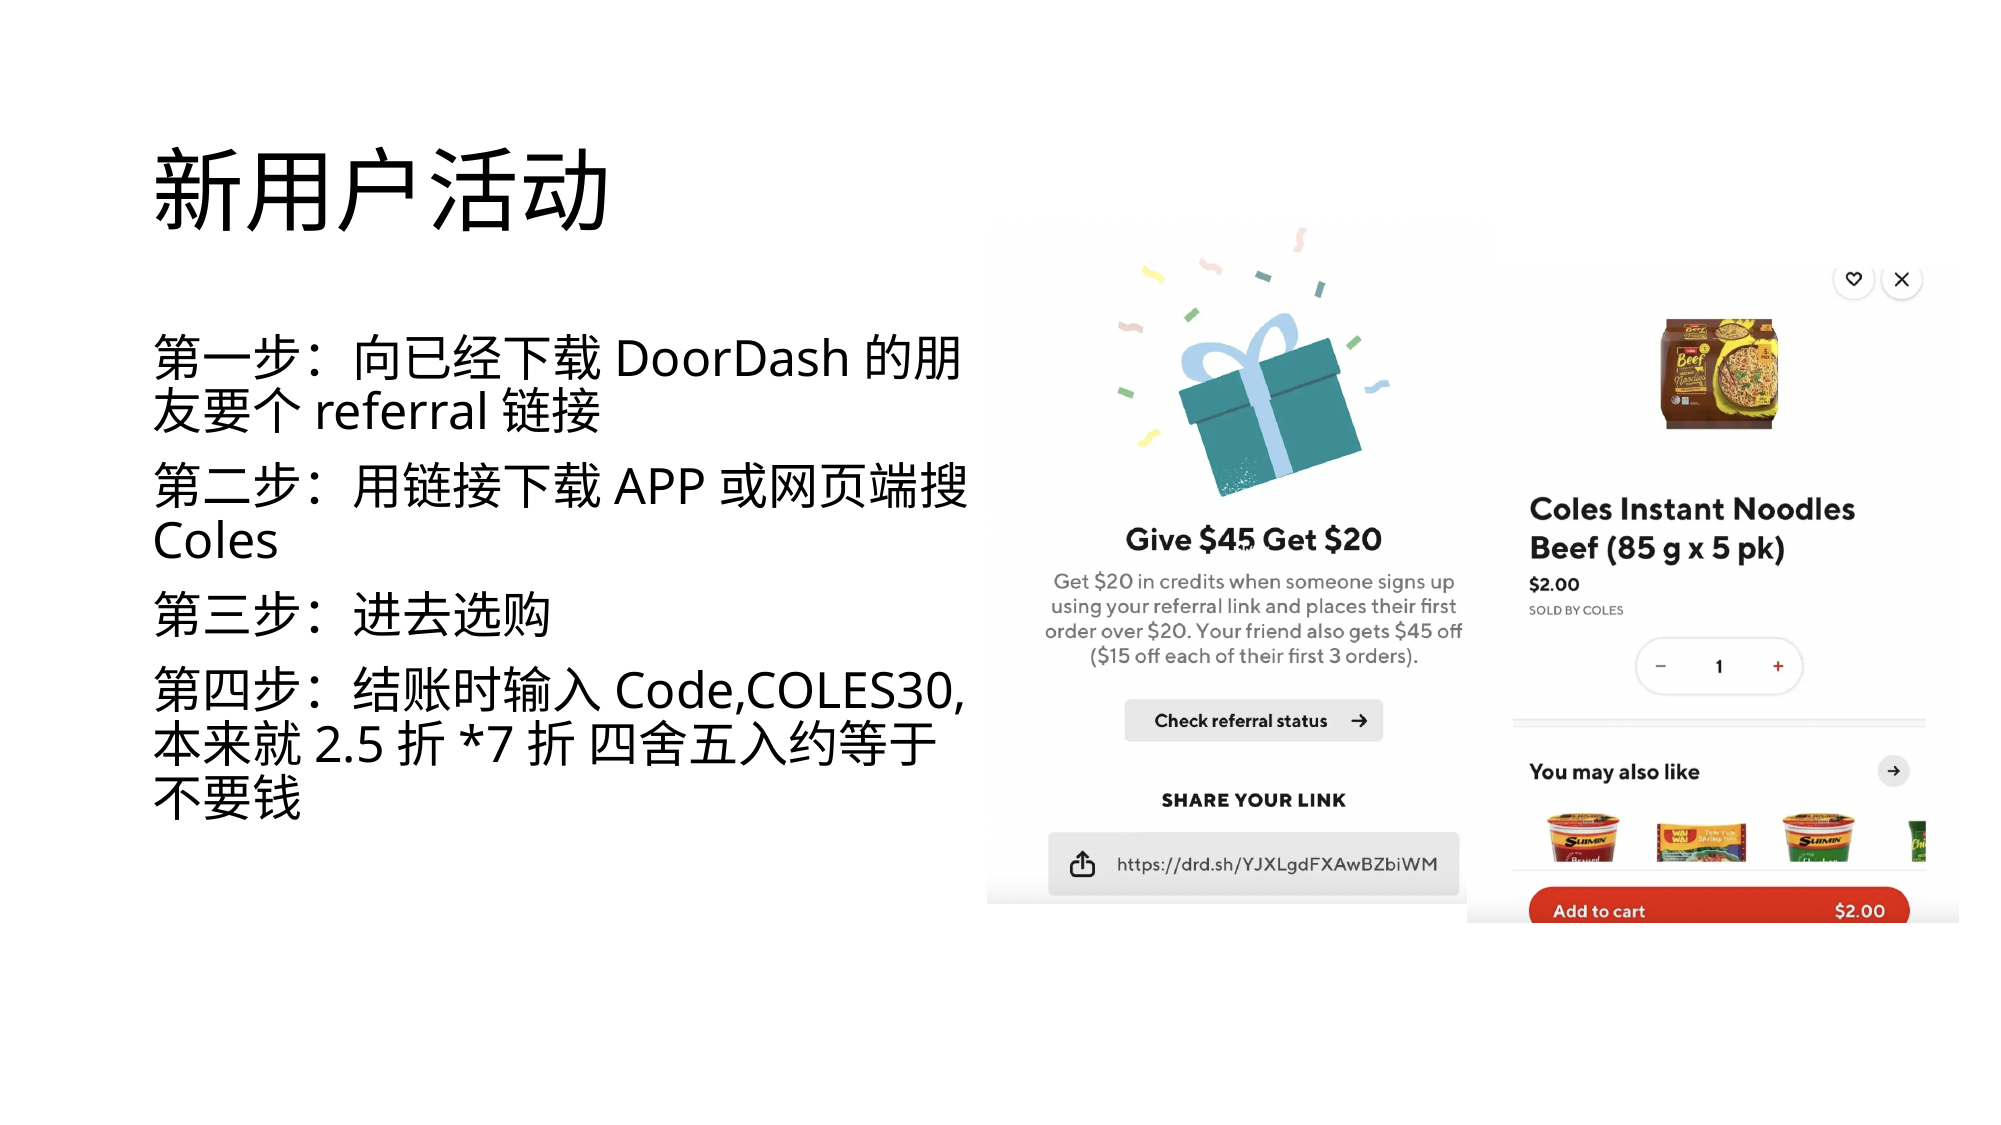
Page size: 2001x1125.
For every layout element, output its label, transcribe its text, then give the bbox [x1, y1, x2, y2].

list 第一步：向已经下载DoorDash的朋友要个referral链接 第二步：用链接下载APP或网页端搜Coles 第三步：进去选购 第四步：结账时输入Code,COLES30, 本来就2.5折*7折 四舍五入约等于不要钱 [137, 325, 988, 1040]
picture [987, 220, 1960, 923]
title 新用户活动 [137, 85, 1863, 304]
